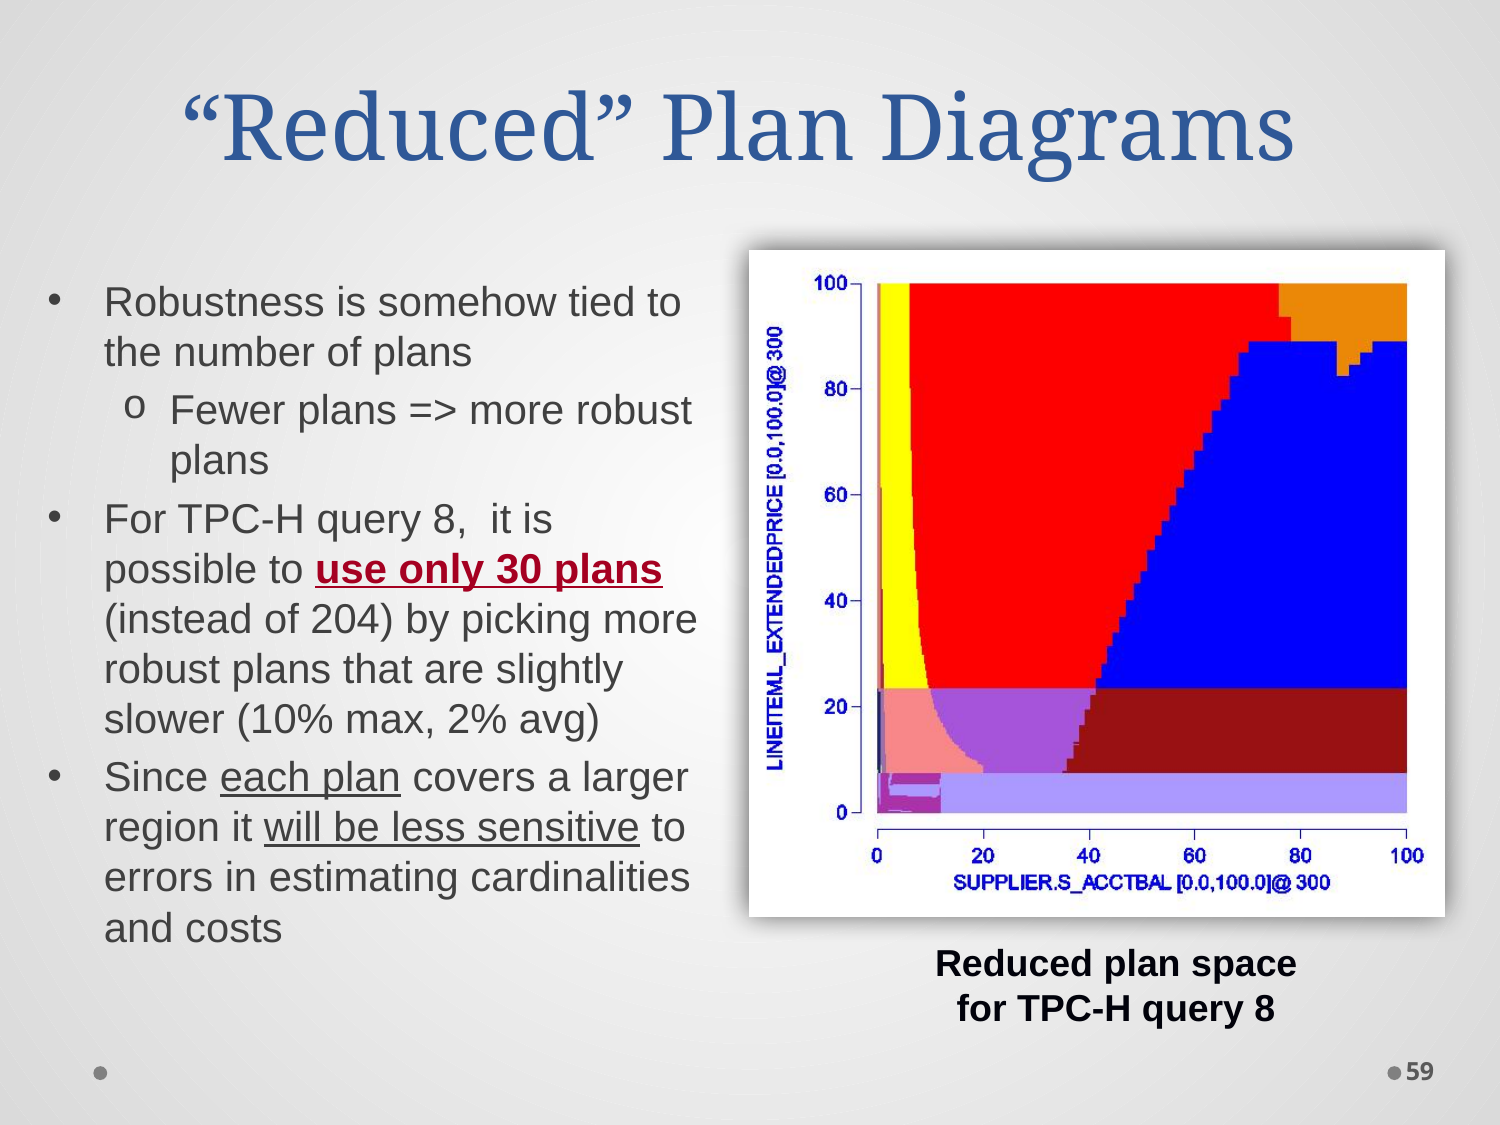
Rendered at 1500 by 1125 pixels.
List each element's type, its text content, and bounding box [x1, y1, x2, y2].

text_box Reduced plan space for TPC-H query 8 [909, 931, 1323, 1037]
list Robustness is somehow tied to the number of plans Fewer plans => more robust plans For TPC-H query 8, it is possible to use only 30 plans (instead of 204) by picking more robust plans that are slightly slower (10% max, 2% avg) Since each plan covers a larger region it will be less sensitive to errors in estimating cardinalities and costs [32, 266, 724, 1056]
title “Reduced” Plan Diagrams [64, 36, 1415, 186]
picture [749, 250, 1445, 917]
slide_number 59 [1401, 1042, 1494, 1103]
